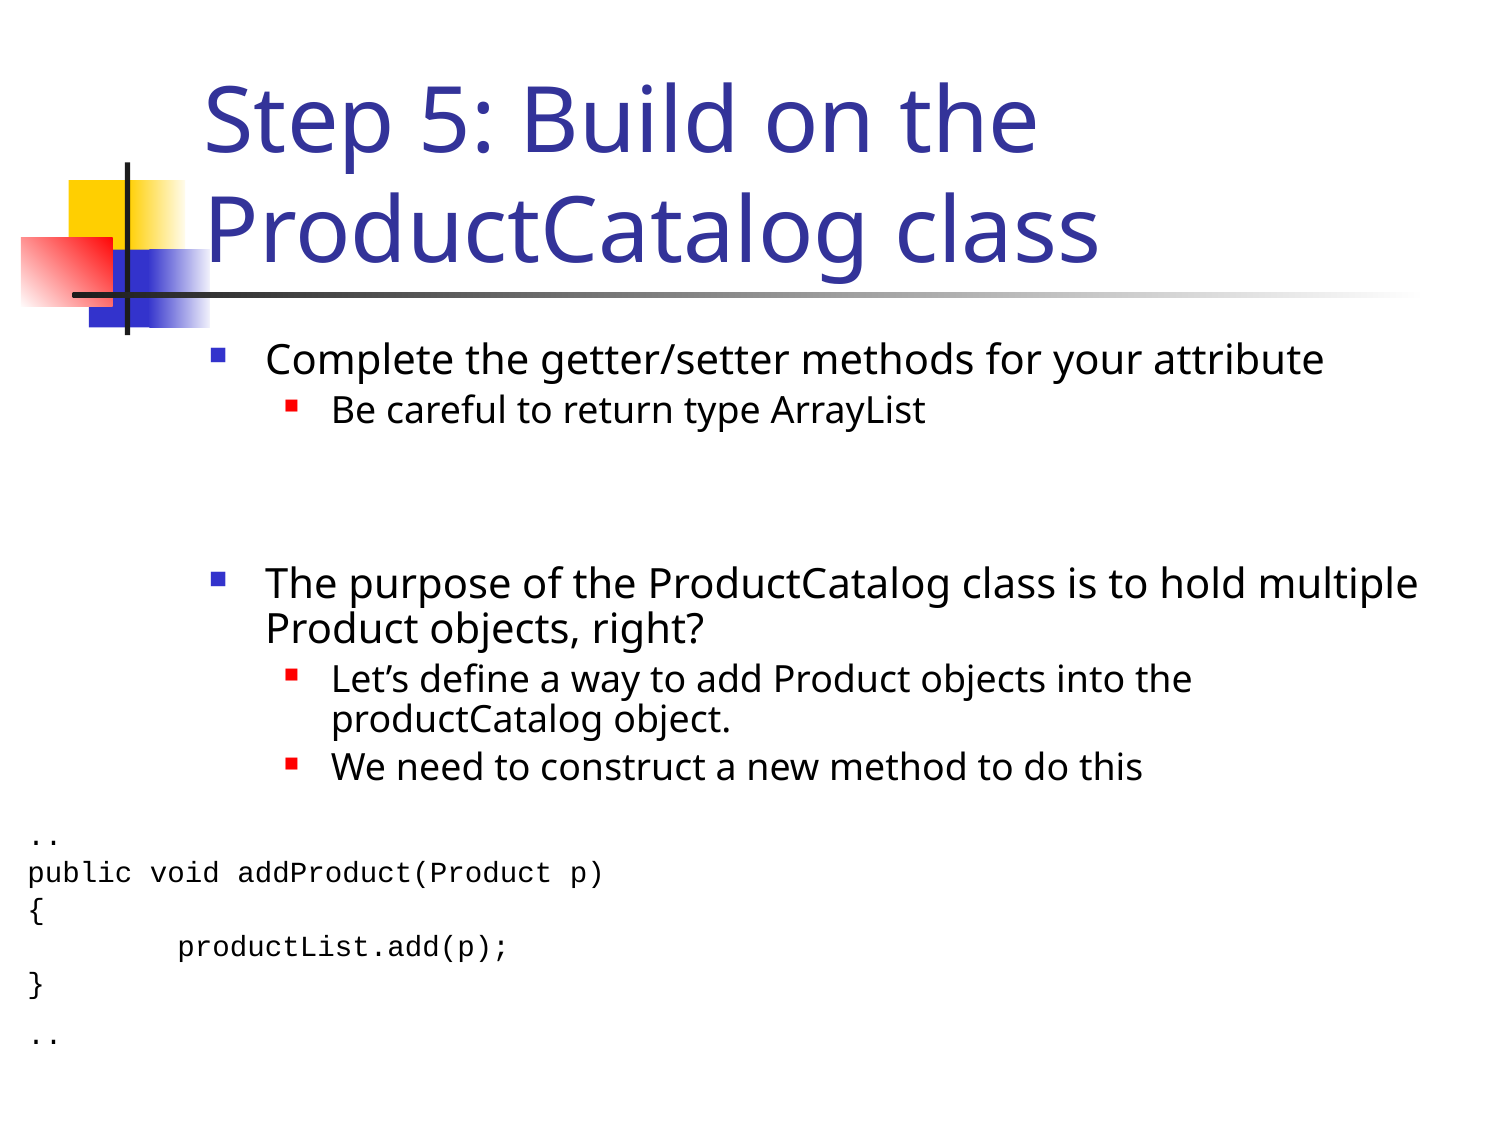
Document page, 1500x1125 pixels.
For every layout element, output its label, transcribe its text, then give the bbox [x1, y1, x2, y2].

text_box .. public void addProduct(Product p) { productList.add(p); } .. [12, 812, 813, 1058]
title Step 5: Build on the ProductCatalog class [188, 101, 1468, 289]
list Complete the getter/setter methods for your attribute Be careful to return type ArrayList The purpose of the ProductCatalog class is to hold multiple Product objects, right? Let’s define a way to add Product objects into the productCatalog object. We need to construct a new method to do this [193, 330, 1470, 788]
